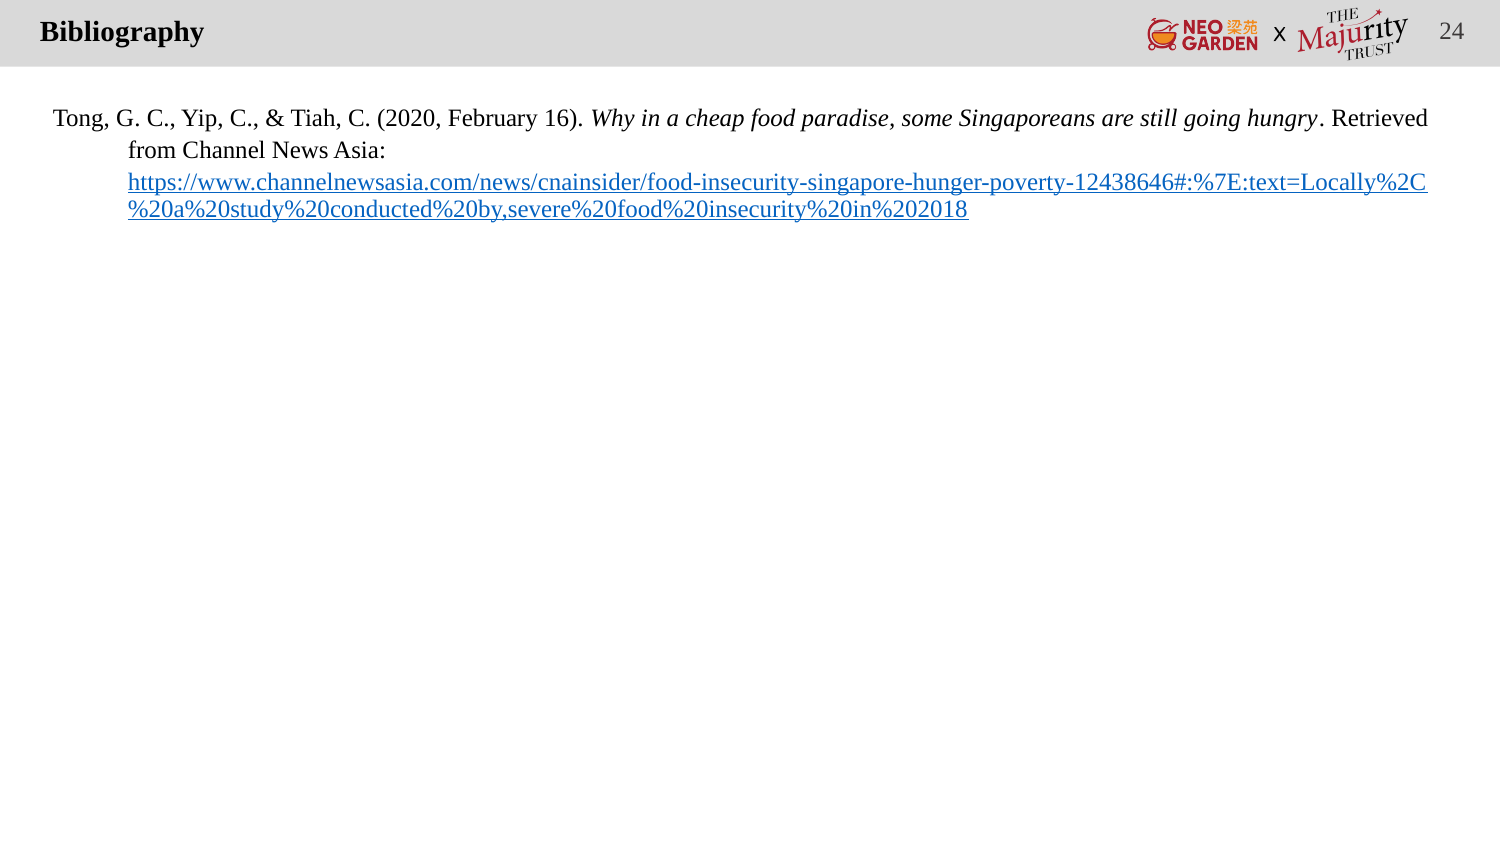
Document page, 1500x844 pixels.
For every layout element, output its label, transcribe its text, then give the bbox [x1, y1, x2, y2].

picture [1125, 2, 1434, 64]
text_box Tong, G. C., Yip, C., & Tiah, C. (2020, February 16). Why in a cheap food paradise, some Singaporeans are still going hungry. Retrieved from Channel News Asia: https://www.channelnewsasia.com/news/cnainsider/food-insecurity-singapore-hunger-poverty-12438646#:%7E:text=Locally%2C%20a%20study%20conducted%20by,severe%20food%20insecurity%20in%202018 [38, 91, 1462, 300]
list Bibliography [0, 0, 280, 65]
